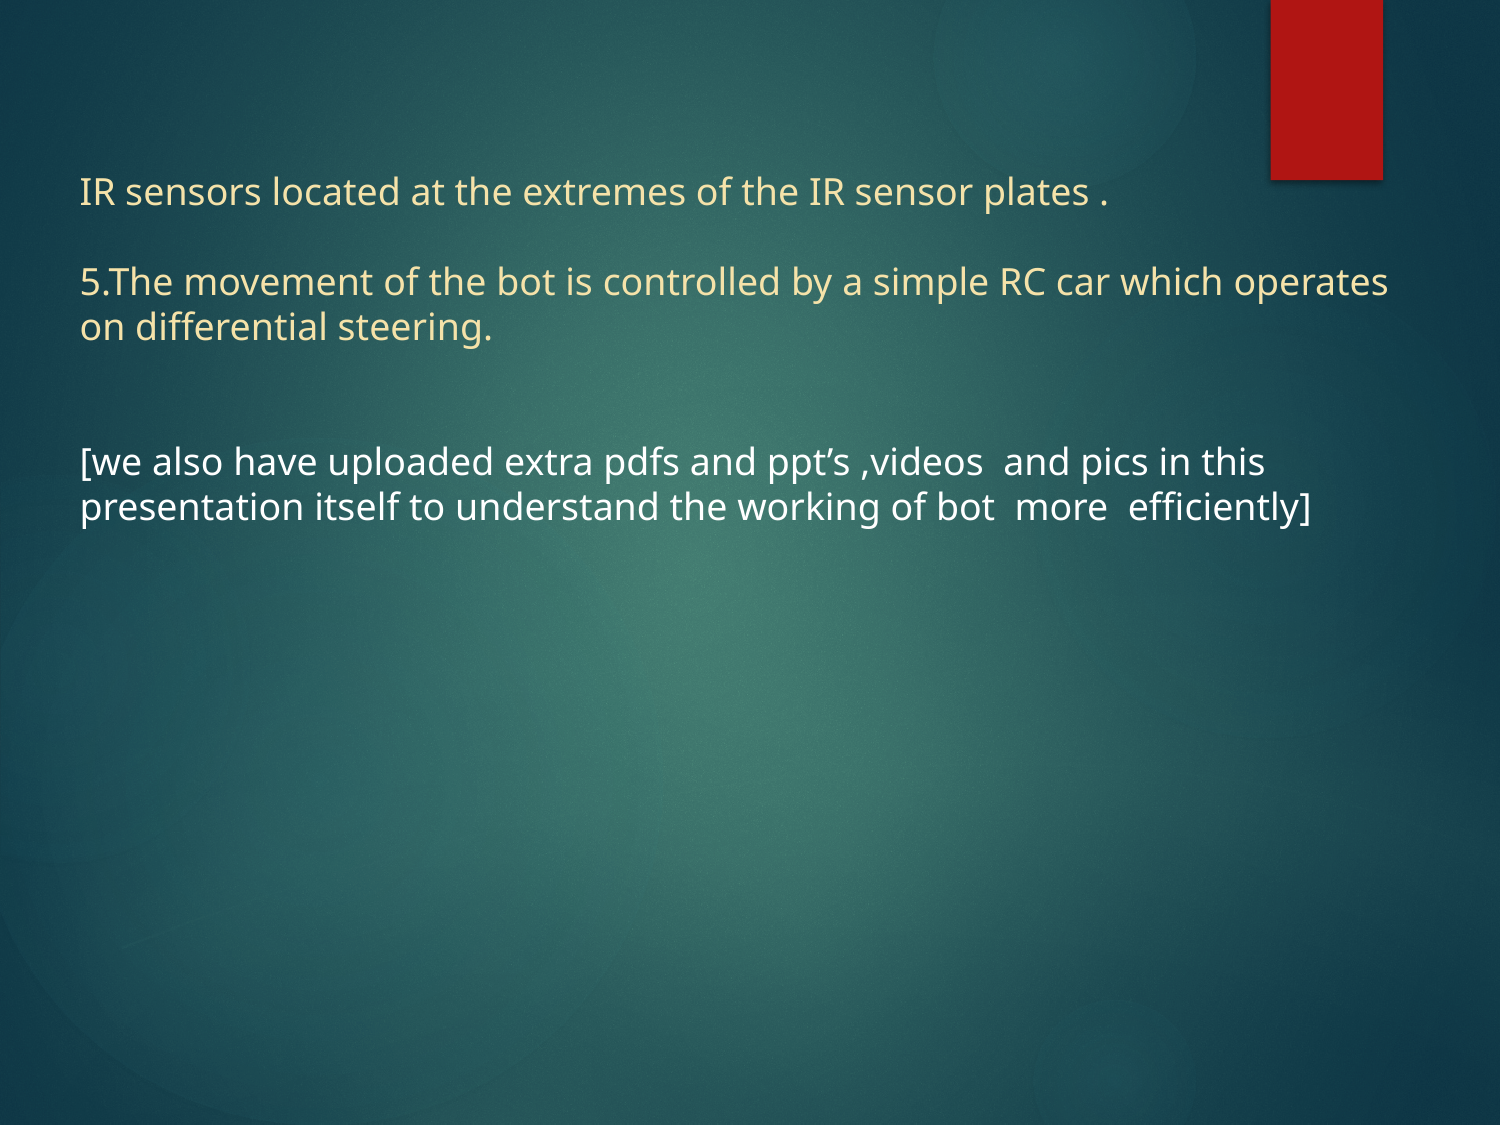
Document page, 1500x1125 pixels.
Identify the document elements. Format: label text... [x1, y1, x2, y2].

text_box IR sensors located at the extremes of the IR sensor plates . 5.The movement of the bot is controlled by a simple RC car which operates on differential steering. [we also have uploaded extra pdfs and ppt’s ,videos and pics in this presentation itself to understand the working of bot more efficiently] [64, 160, 1424, 536]
